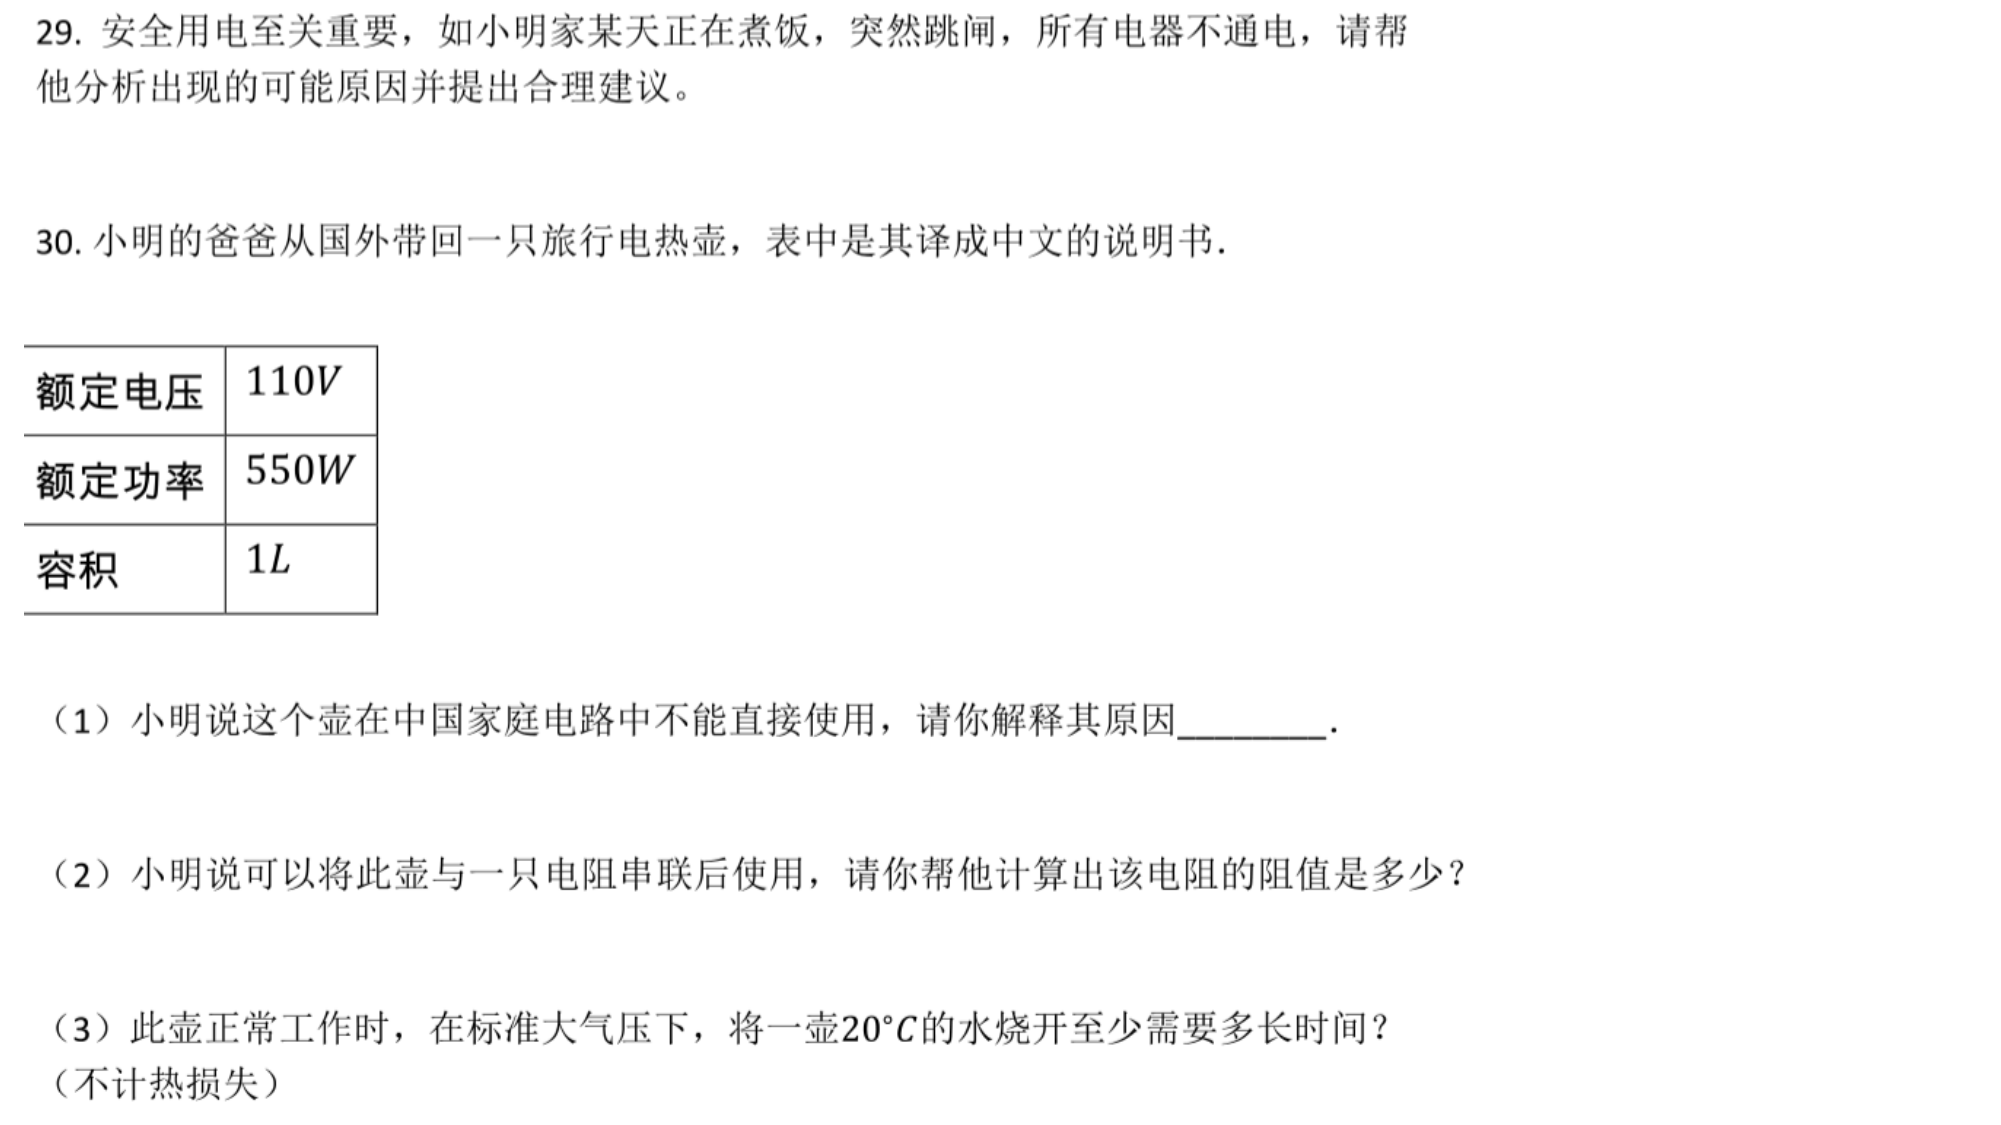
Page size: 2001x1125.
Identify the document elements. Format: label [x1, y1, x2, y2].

picture [24, 0, 1475, 1125]
